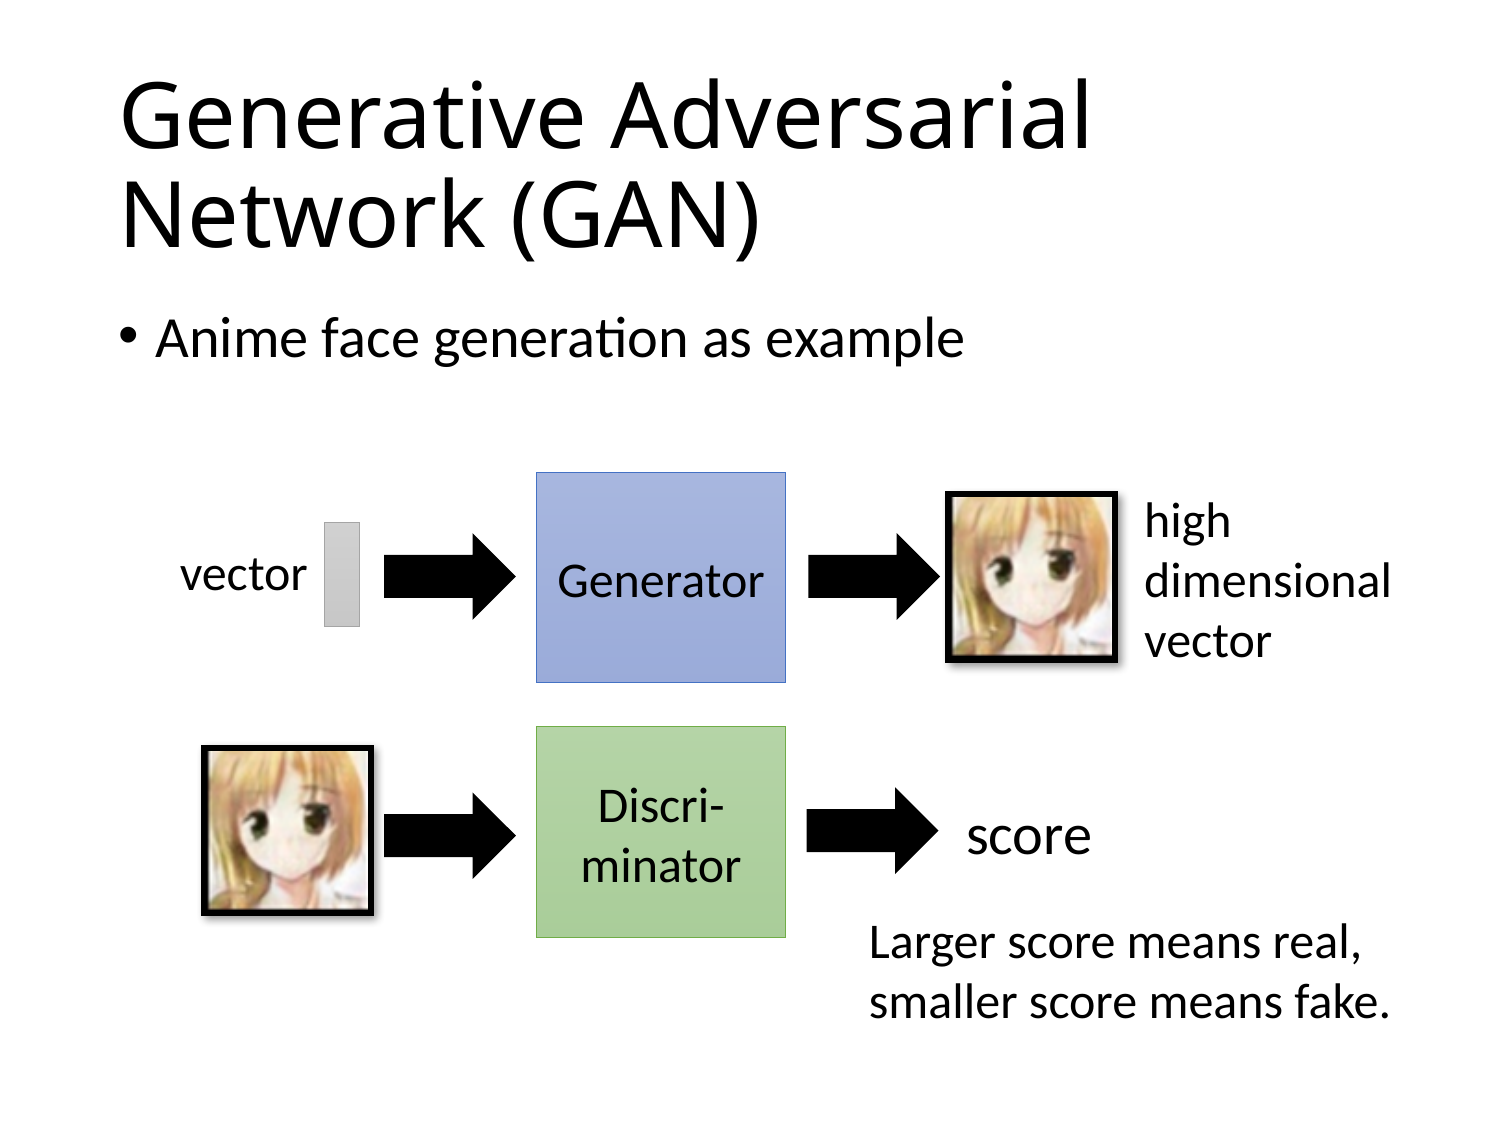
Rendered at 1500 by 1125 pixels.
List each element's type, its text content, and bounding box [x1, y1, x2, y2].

title Generative Adversarial Network (GAN) [103, 59, 1397, 278]
picture [207, 751, 368, 911]
text_box Larger score means real, smaller score means fake. [854, 901, 1408, 1036]
text_box [806, 787, 939, 875]
picture [951, 497, 1113, 657]
text_box Generator [536, 472, 786, 683]
text_box Discri-minator [536, 726, 786, 938]
text_box [384, 533, 516, 620]
text_box [324, 522, 360, 627]
text_box [808, 533, 941, 620]
list Anime face generation as example [103, 299, 1397, 1014]
text_box [384, 792, 516, 879]
text_box high dimensional vector [1129, 480, 1478, 676]
text_box score [951, 788, 1149, 874]
text_box vector [161, 532, 326, 608]
